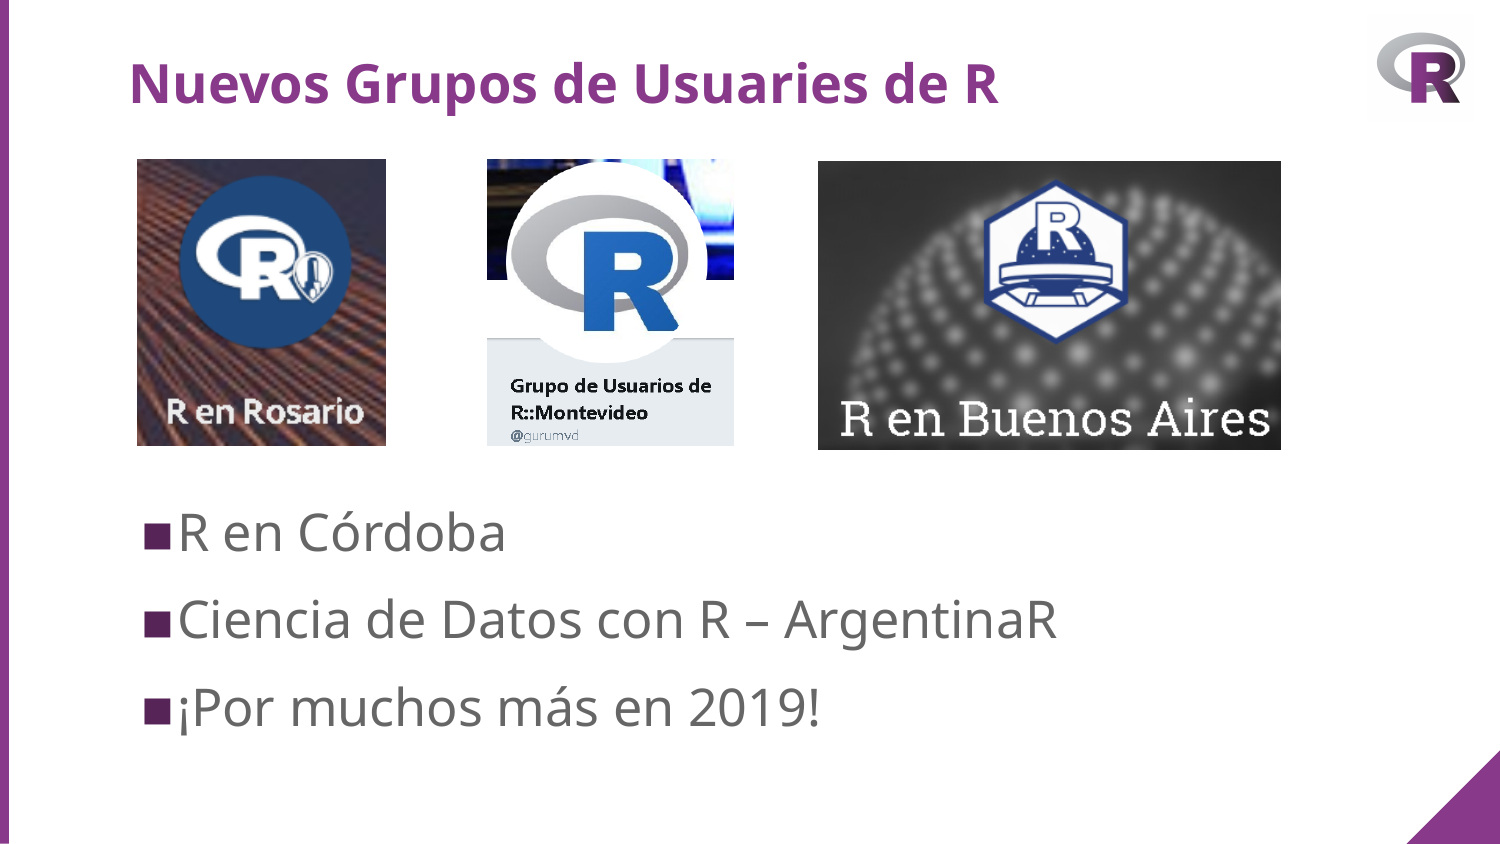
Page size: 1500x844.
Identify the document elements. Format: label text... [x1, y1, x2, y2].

title Nuevos Grupos de Usuaries de R [113, 34, 1300, 134]
list R en Córdoba Ciencia de Datos con R – ArgentinaR ¡Por muchos más en 2019! [87, 134, 1363, 672]
picture [487, 159, 734, 446]
picture [137, 159, 387, 446]
picture [818, 161, 1282, 451]
picture [1367, 14, 1475, 122]
